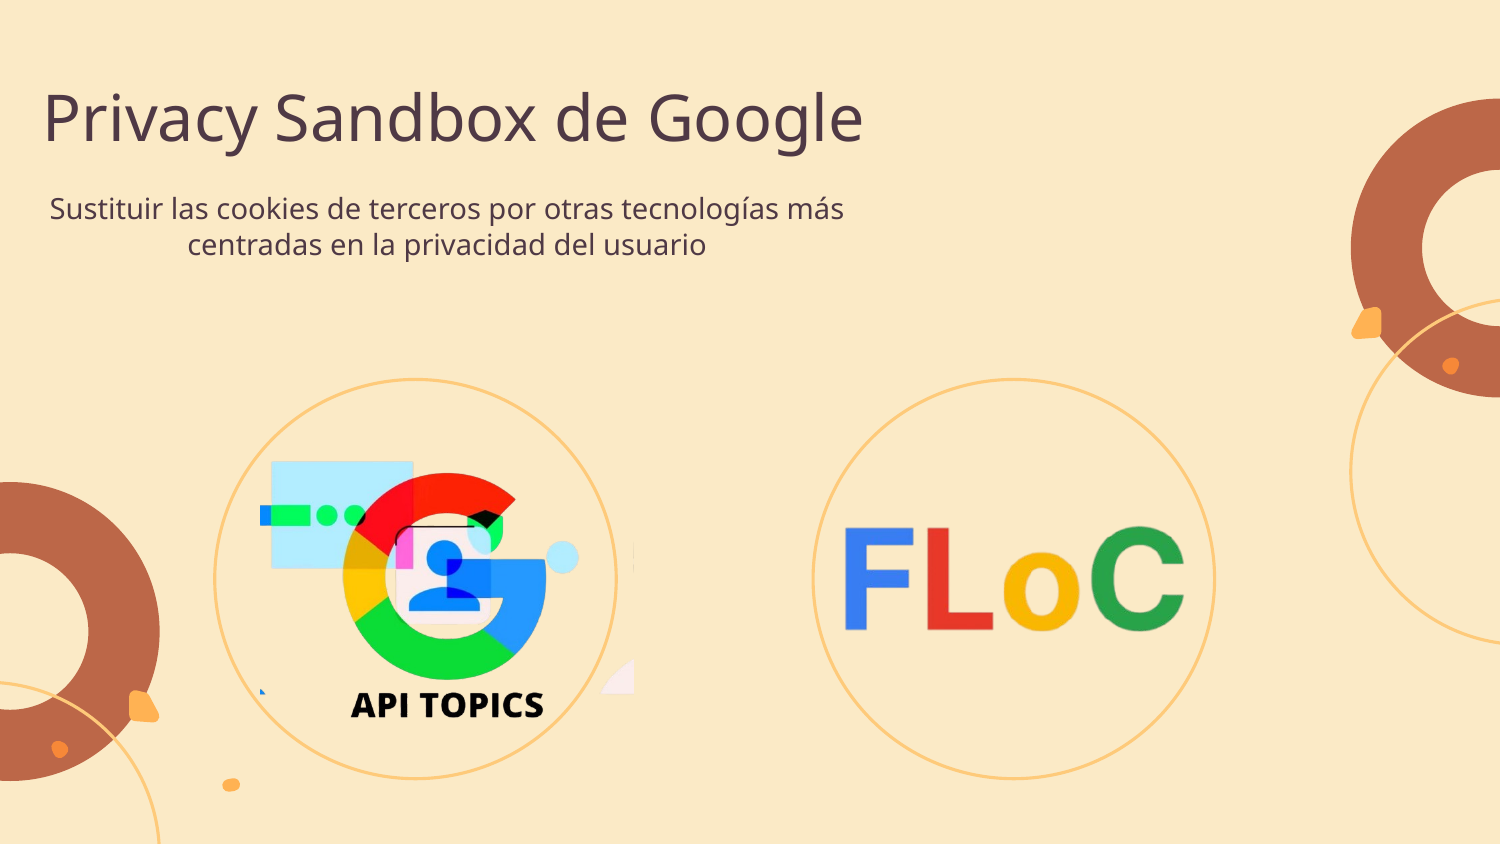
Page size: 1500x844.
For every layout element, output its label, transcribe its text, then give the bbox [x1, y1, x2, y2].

subtitle Sustituir las cookies de terceros por otras tecnologías más centradas en la privacidad del usuario [29, 175, 866, 269]
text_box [812, 379, 1215, 779]
text_box [214, 459, 255, 699]
text_box [266, 379, 565, 445]
picture [260, 447, 635, 747]
title Privacy Sandbox de Google [27, 69, 968, 162]
text_box [318, 754, 513, 779]
